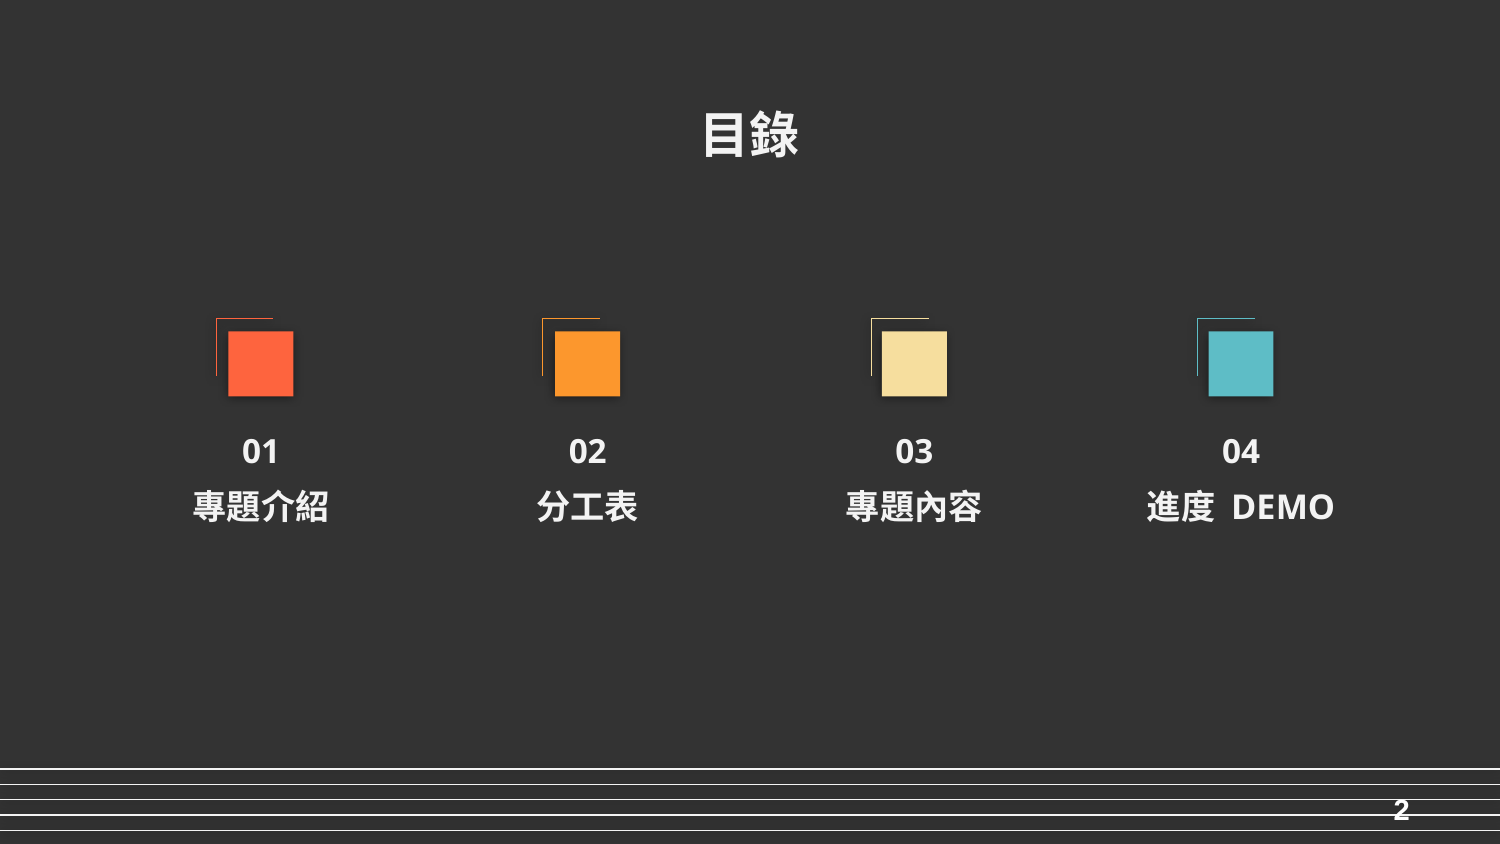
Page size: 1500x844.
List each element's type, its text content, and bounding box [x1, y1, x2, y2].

text_box [1208, 331, 1274, 397]
text_box [228, 331, 294, 397]
text_box 03 [759, 411, 1070, 470]
text_box [871, 318, 929, 376]
text_box 進度 DEMO [1085, 470, 1397, 550]
text_box 專題介紹 [105, 470, 417, 550]
text_box 02 [432, 411, 743, 470]
text_box [216, 318, 273, 376]
text_box [542, 318, 600, 376]
text_box [1197, 318, 1255, 376]
text_box 01 [105, 411, 417, 470]
text_box 專題內容 [759, 470, 1070, 549]
text_box [555, 331, 621, 397]
text_box 分工表 [432, 470, 743, 550]
text_box [881, 331, 947, 397]
title 目錄 [116, 87, 1384, 190]
text_box 04 [1085, 411, 1397, 470]
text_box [0, 768, 1500, 831]
